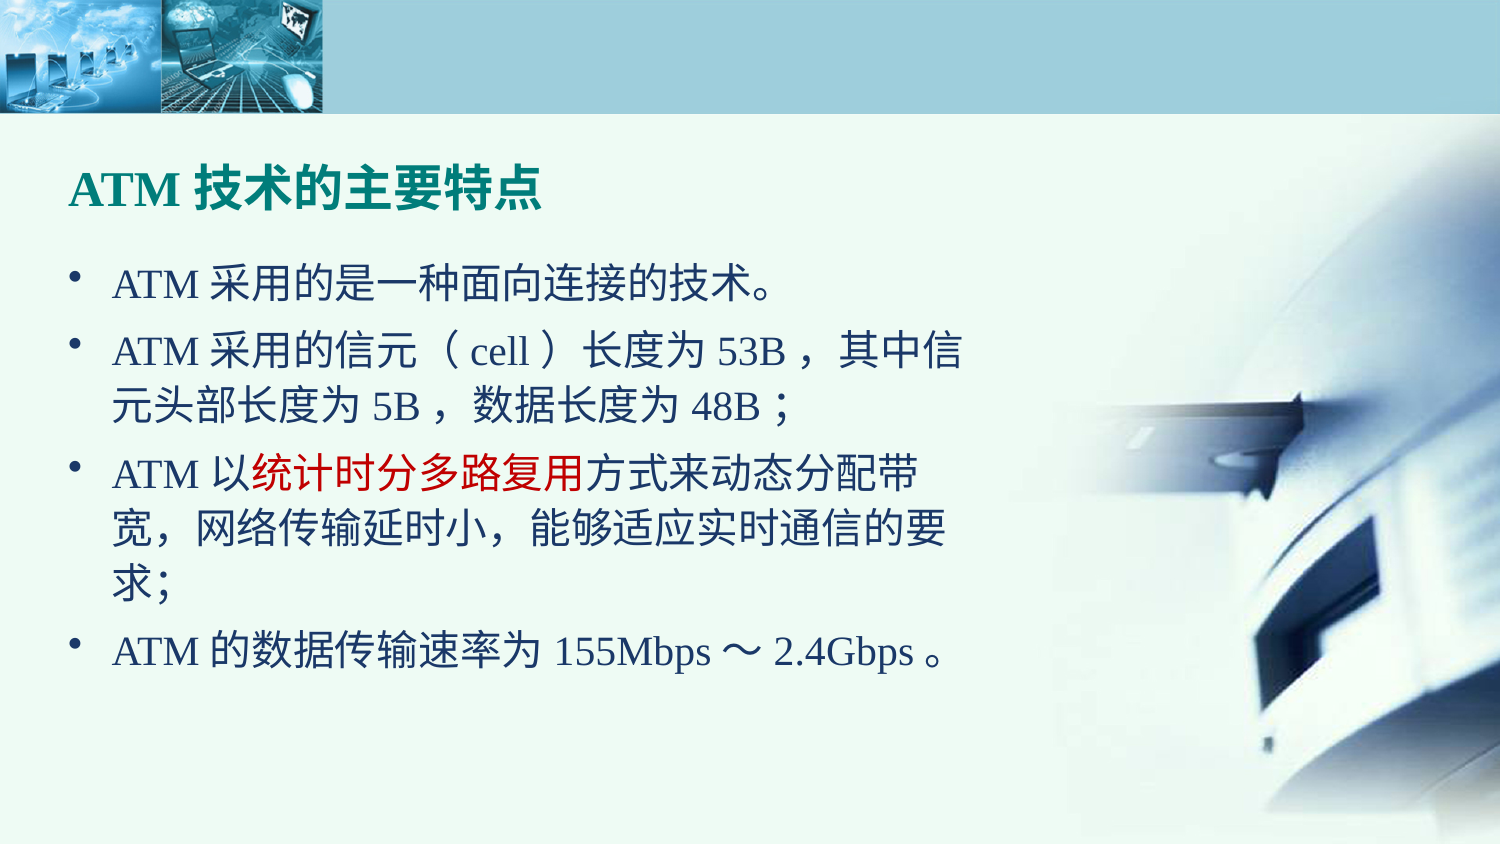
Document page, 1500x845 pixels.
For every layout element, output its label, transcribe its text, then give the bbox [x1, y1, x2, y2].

title ATM技术的主要特点 [52, 115, 1336, 257]
picture [0, 1, 1500, 844]
list ATM采用的是一种面向连接的技术。 ATM采用的信元（cell）长度为53B，其中信元头部长度为5B，数据长度为48B； ATM以统计时分多路复用方式来动态分配带宽，网络传输延时小，能够适应实时通信的要求； ATM的数据传输速率为155Mbps～2.4Gbps。 [52, 243, 1009, 681]
